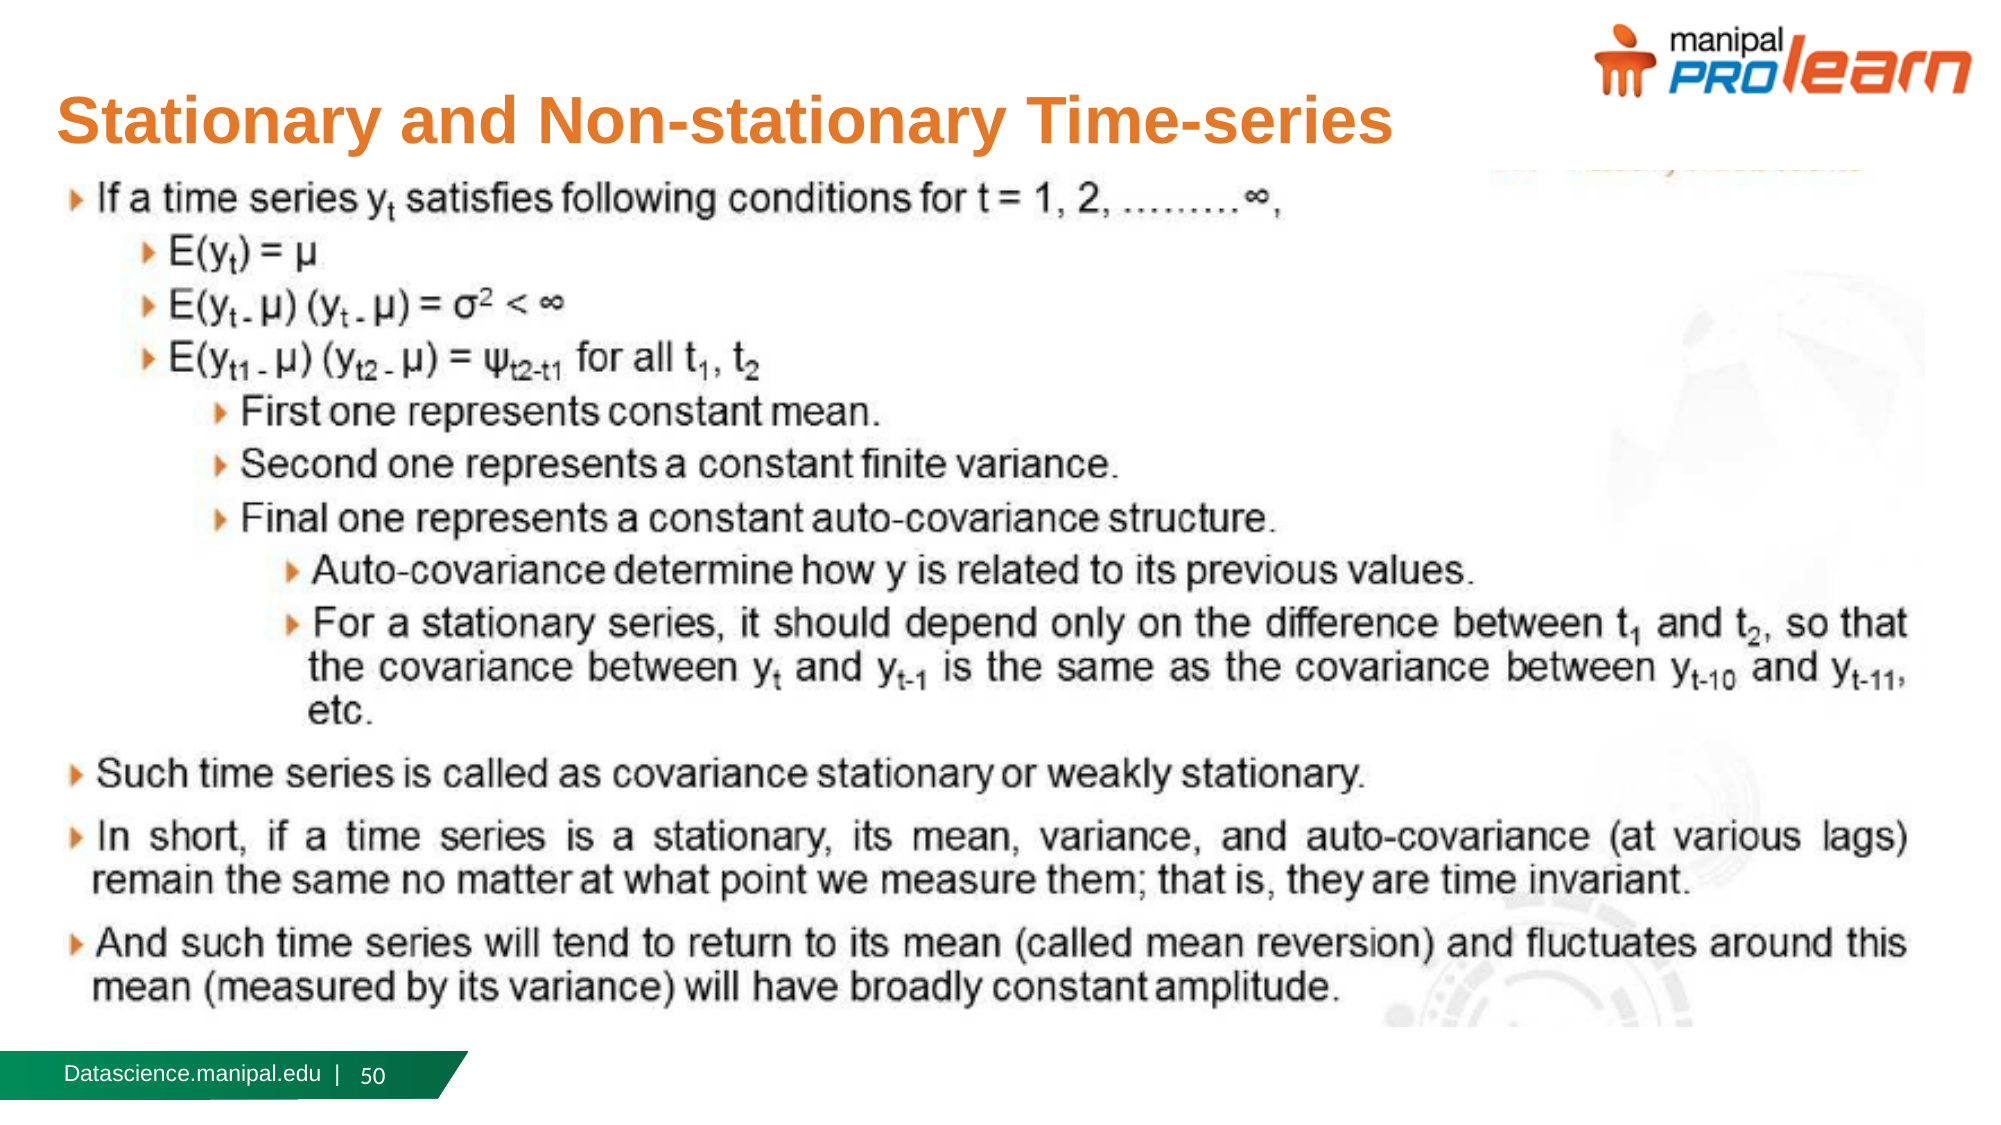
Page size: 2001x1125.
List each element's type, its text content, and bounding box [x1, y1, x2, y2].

title Stationary and Non-stationary Time-series [41, 12, 1457, 231]
picture [1578, 18, 1984, 100]
slide_number 50 [345, 1044, 467, 1105]
picture [63, 169, 1925, 1027]
